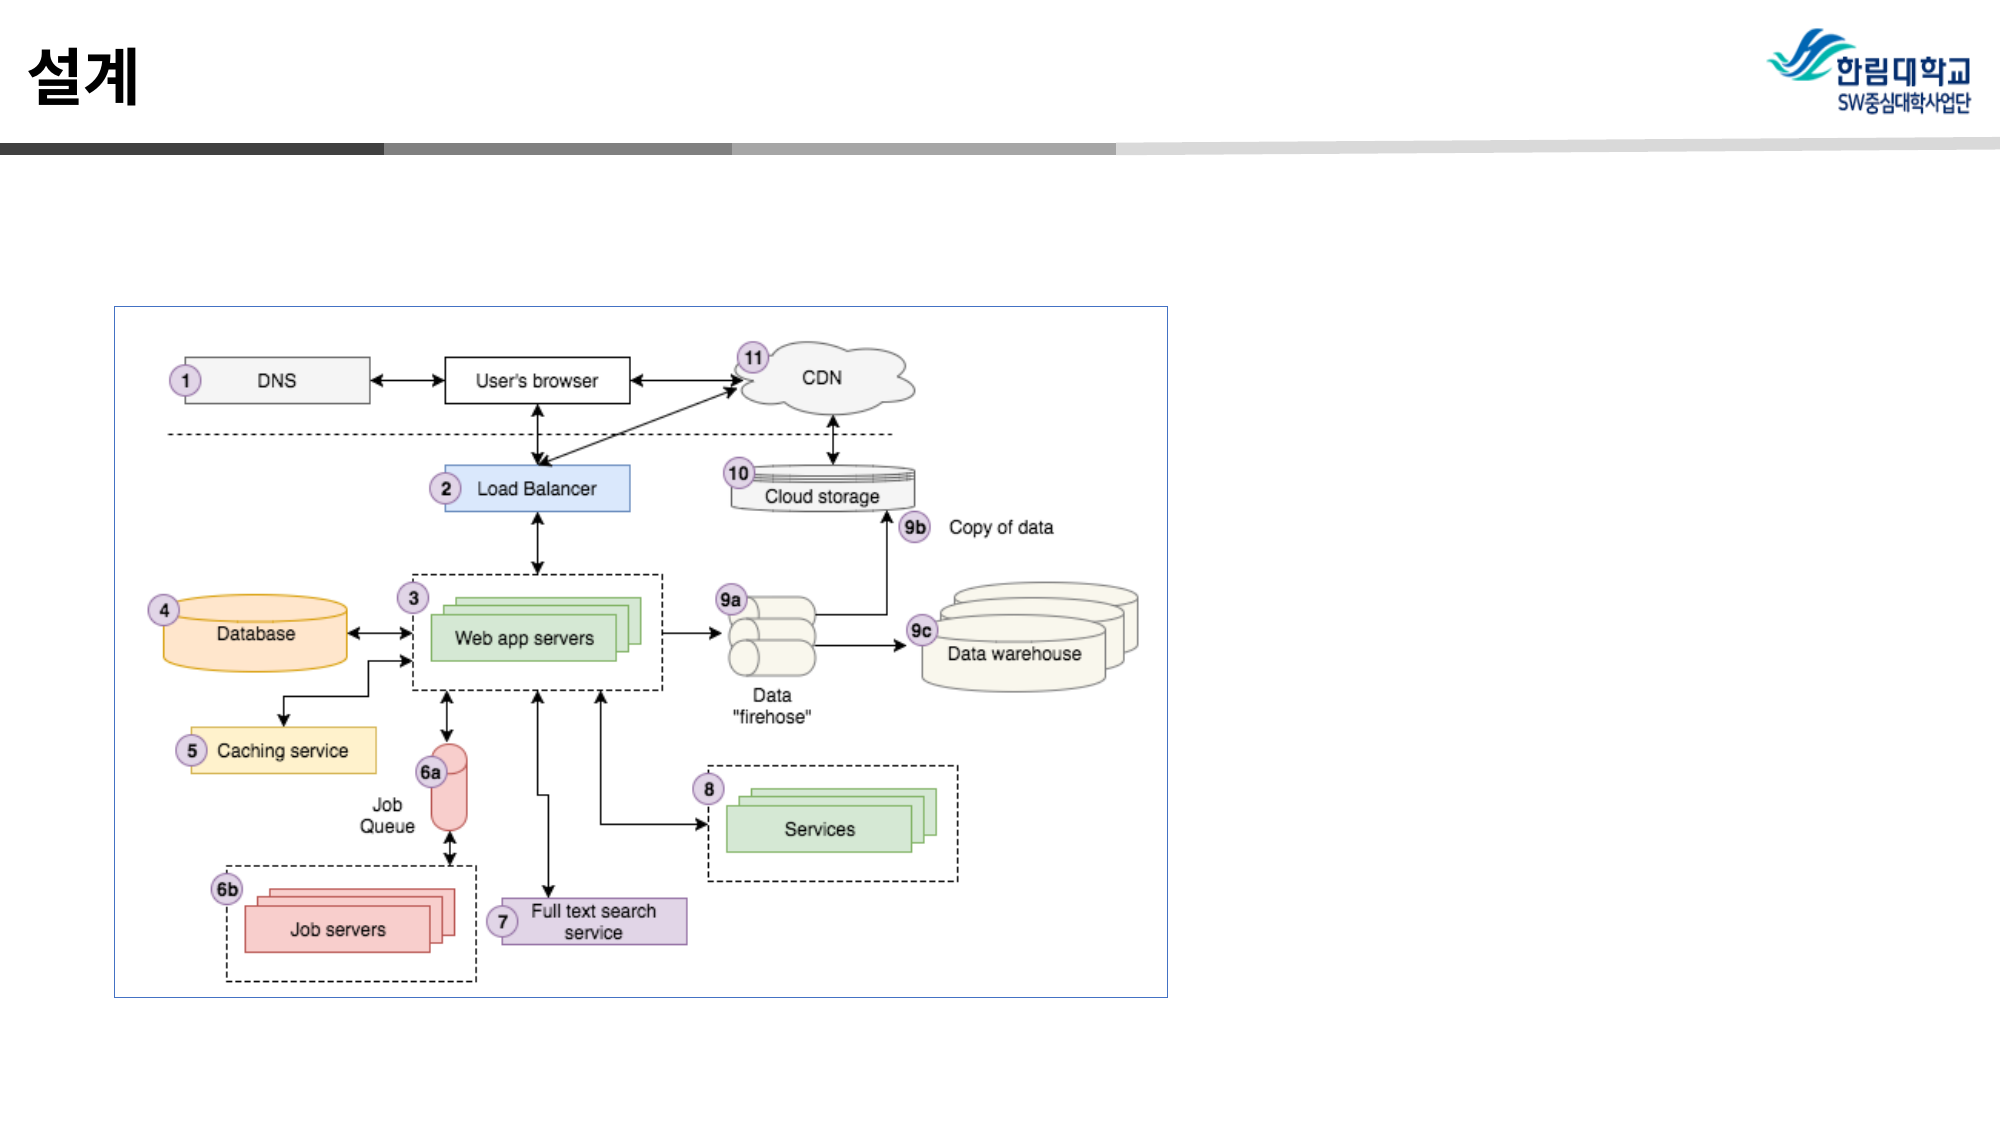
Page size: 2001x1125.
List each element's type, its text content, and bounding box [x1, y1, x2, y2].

title 설계 [11, 39, 1693, 127]
picture [1764, 23, 1974, 119]
picture [114, 306, 1168, 998]
